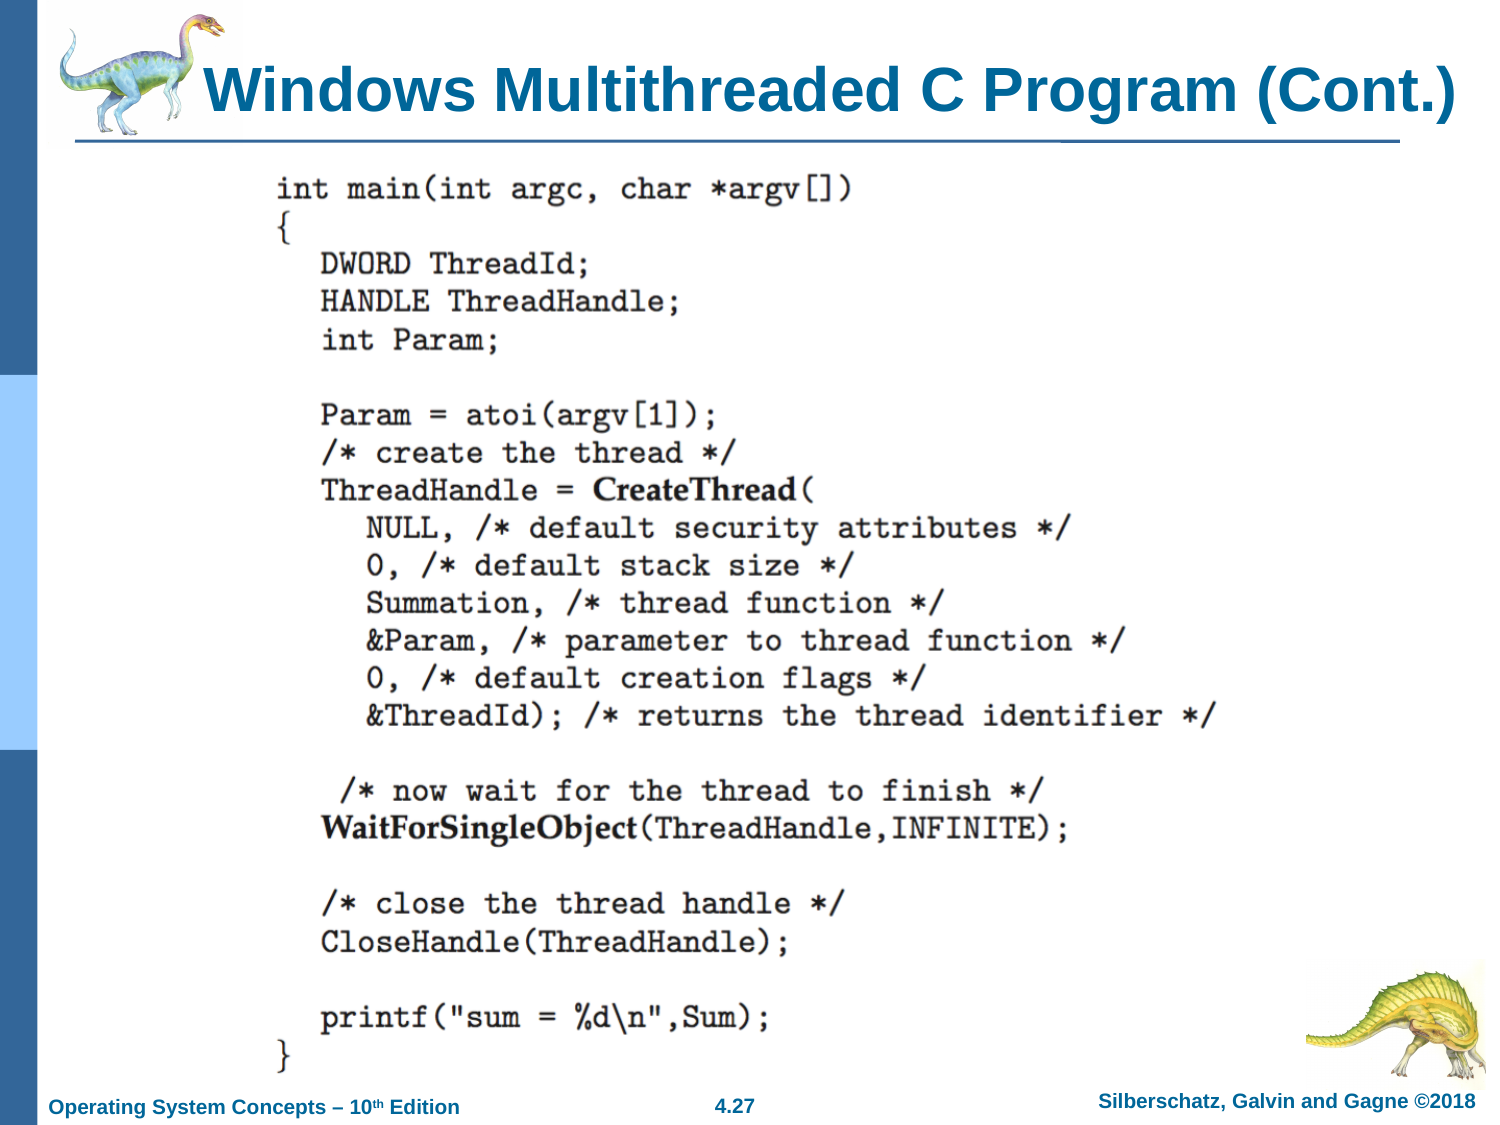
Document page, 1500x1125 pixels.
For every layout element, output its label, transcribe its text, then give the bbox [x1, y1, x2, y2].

picture [46, 0, 1486, 1093]
title Windows Multithreaded C Program (Cont.) [172, 36, 1490, 132]
